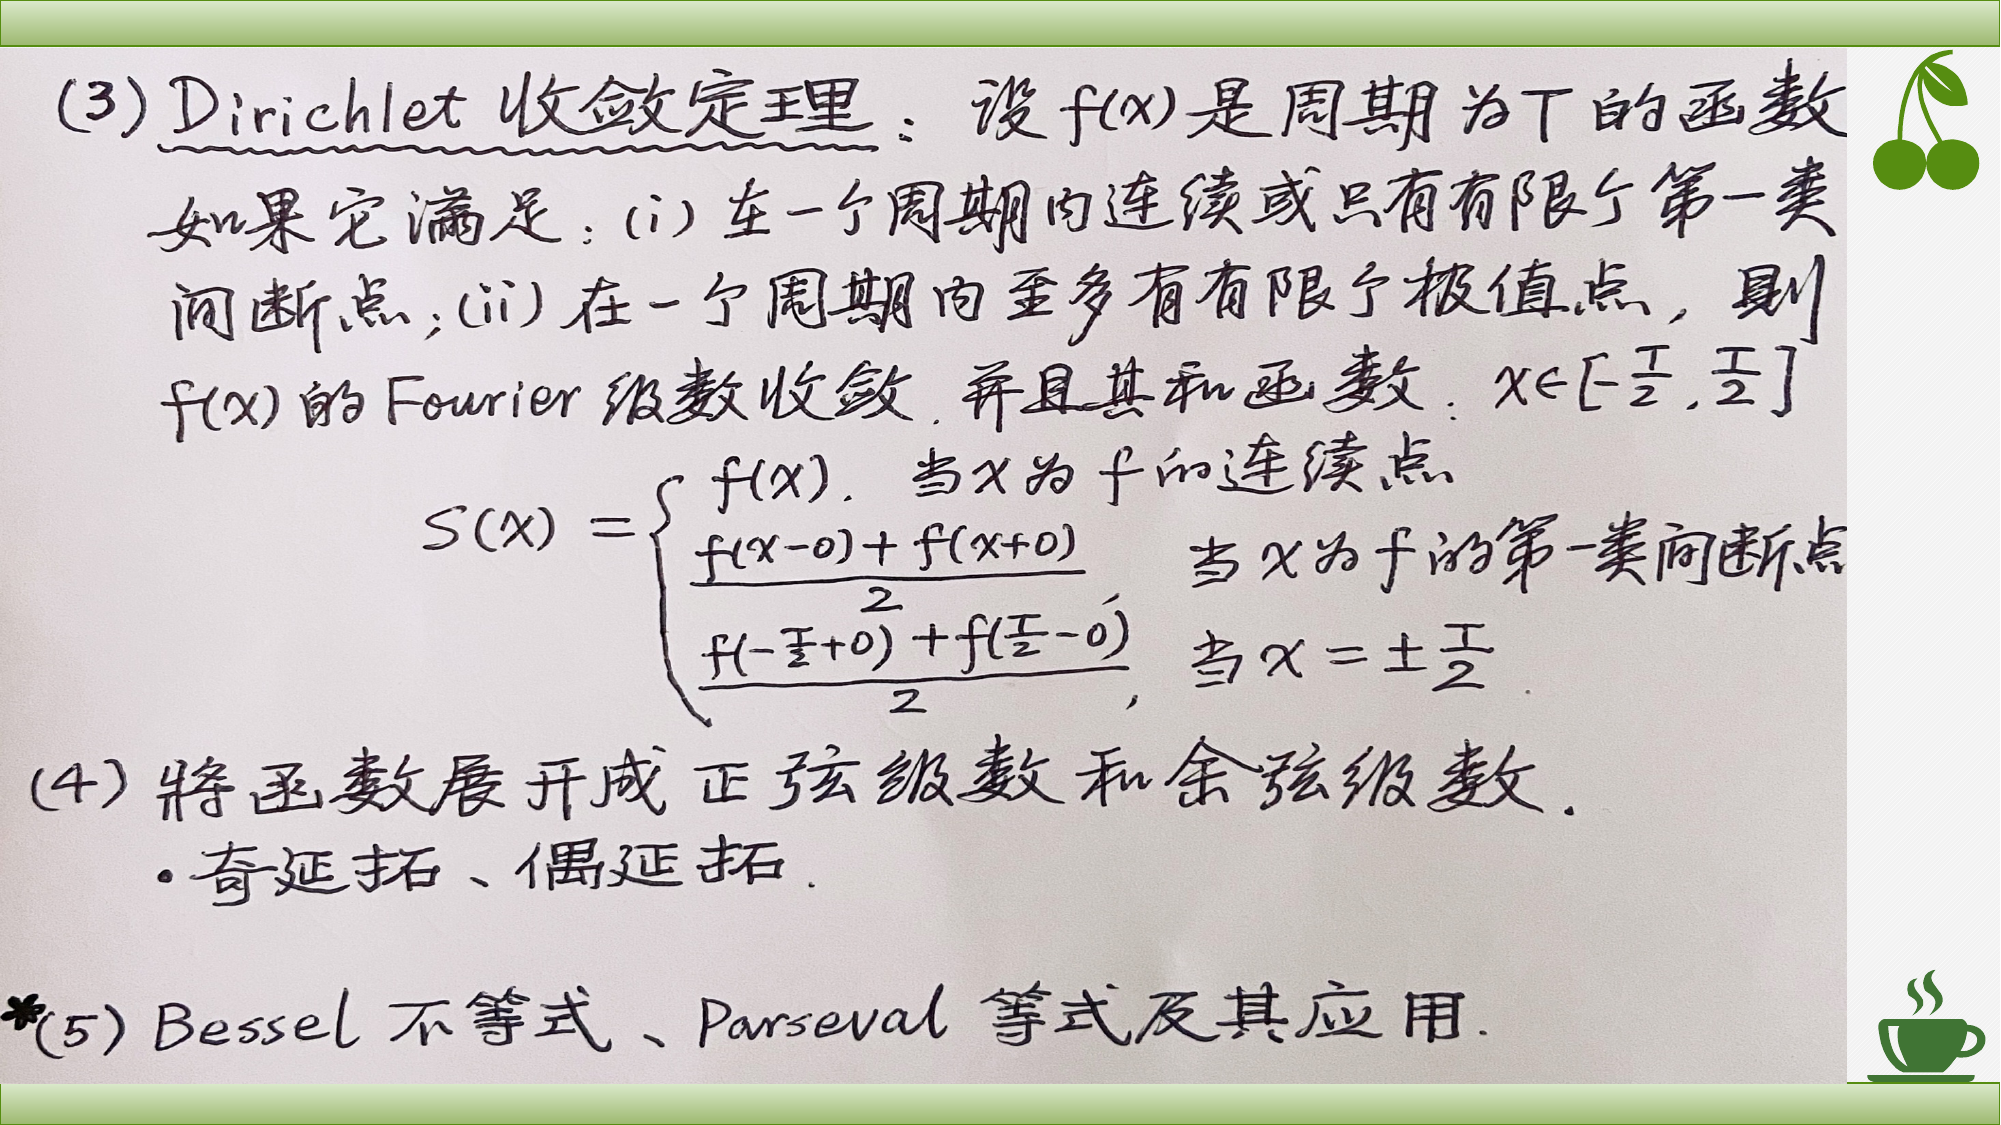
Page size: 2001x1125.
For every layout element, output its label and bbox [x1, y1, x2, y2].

text_box [1878, 1019, 1986, 1073]
text_box [1867, 1075, 1975, 1082]
text_box [1907, 978, 1924, 1016]
text_box [0, 0, 2000, 47]
text_box [1923, 969, 1943, 1016]
text_box [1873, 49, 1980, 190]
text_box [0, 1082, 2000, 1125]
picture [0, 48, 1847, 1084]
